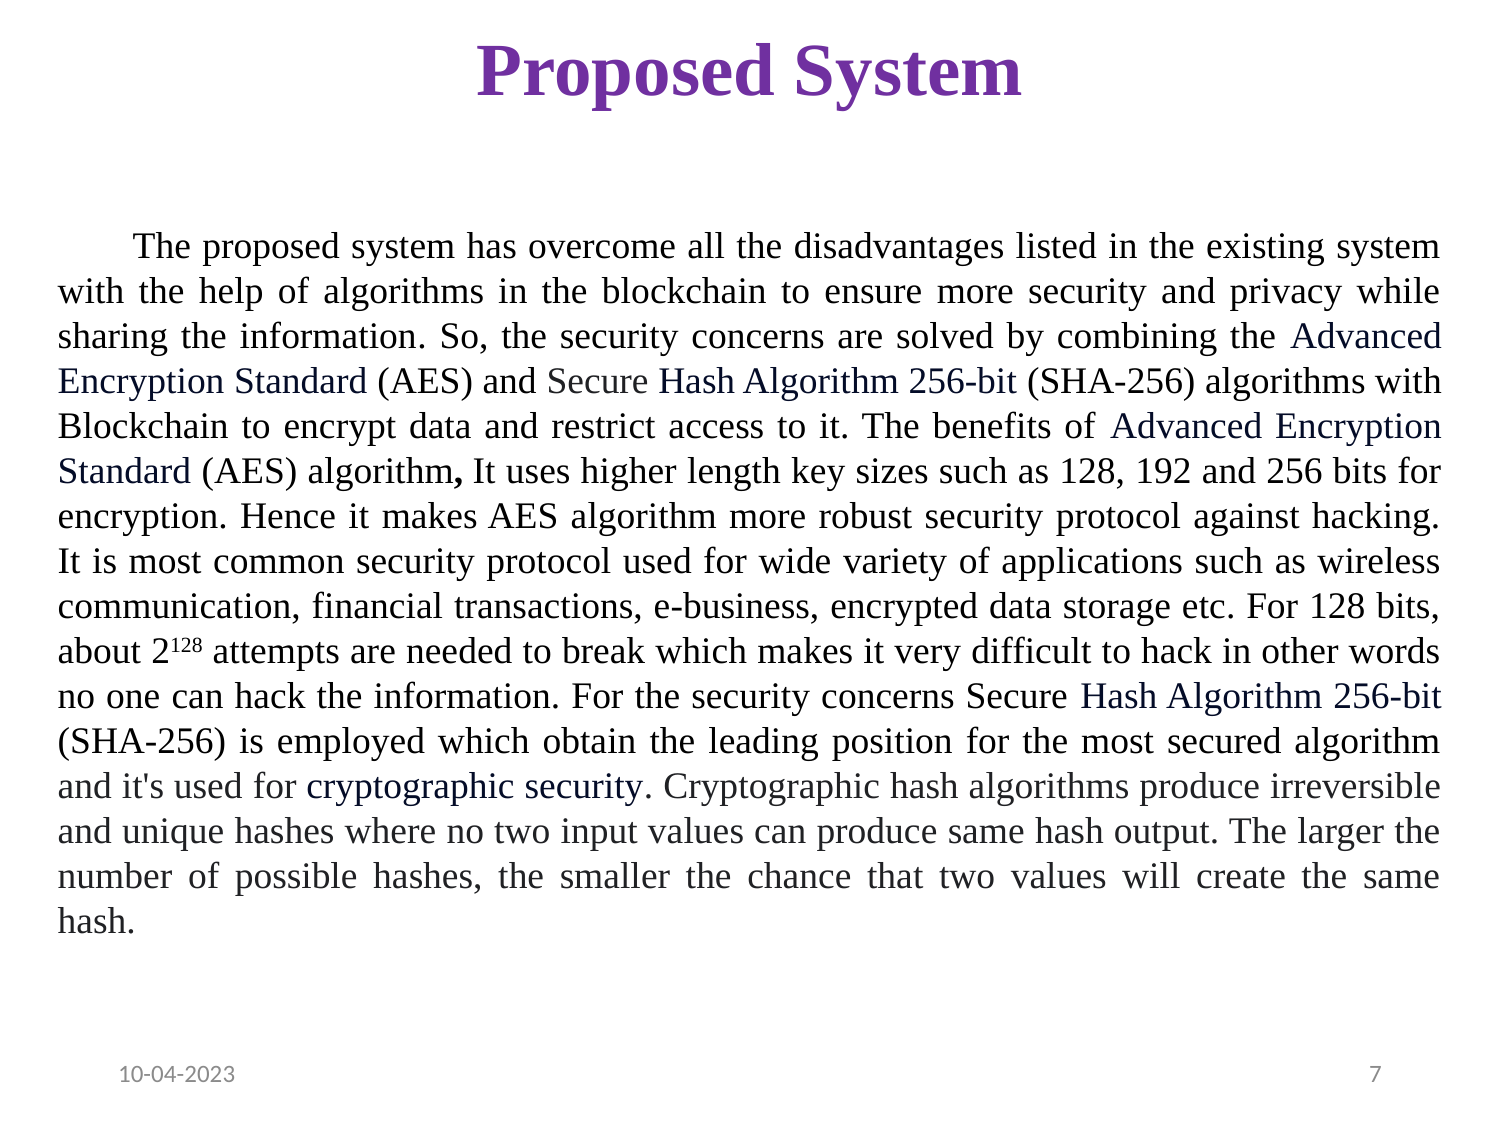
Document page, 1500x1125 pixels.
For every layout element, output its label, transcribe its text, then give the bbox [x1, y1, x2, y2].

slide_number 7 [1059, 1042, 1397, 1103]
text_box The proposed system has overcome all the disadvantages listed in the existing system with the help of algorithms in the blockchain to ensure more security and privacy while sharing the information. So, the security concerns are solved by combining the Advanced Encryption Standard (AES) and Secure Hash Algorithm 256-bit (SHA-256) algorithms with Blockchain to encrypt data and restrict access to it. The benefits of Advanced Encryption Standard (AES) algorithm, It uses higher length key sizes such as 128, 192 and 256 bits for encryption. Hence it makes AES algorithm more robust security protocol against hacking. It is most common security protocol used for wide variety of applications such as wireless communication, financial transactions, e-business, encrypted data storage etc. For 128 bits, about 2128 attempts are needed to break which makes it very difficult to hack in other words no one can hack the information. For the security concerns Secure Hash Algorithm 256-bit (SHA-256) is employed which obtain the leading position for the most secured algorithm and it's used for cryptographic security. Cryptographic hash algorithms produce irreversible and unique hashes where no two input values can produce same hash output. The larger the number of possible hashes, the smaller the chance that two values will create the same hash. [42, 214, 1457, 949]
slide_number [103, 1042, 441, 1103]
title Proposed System [103, 27, 1397, 115]
